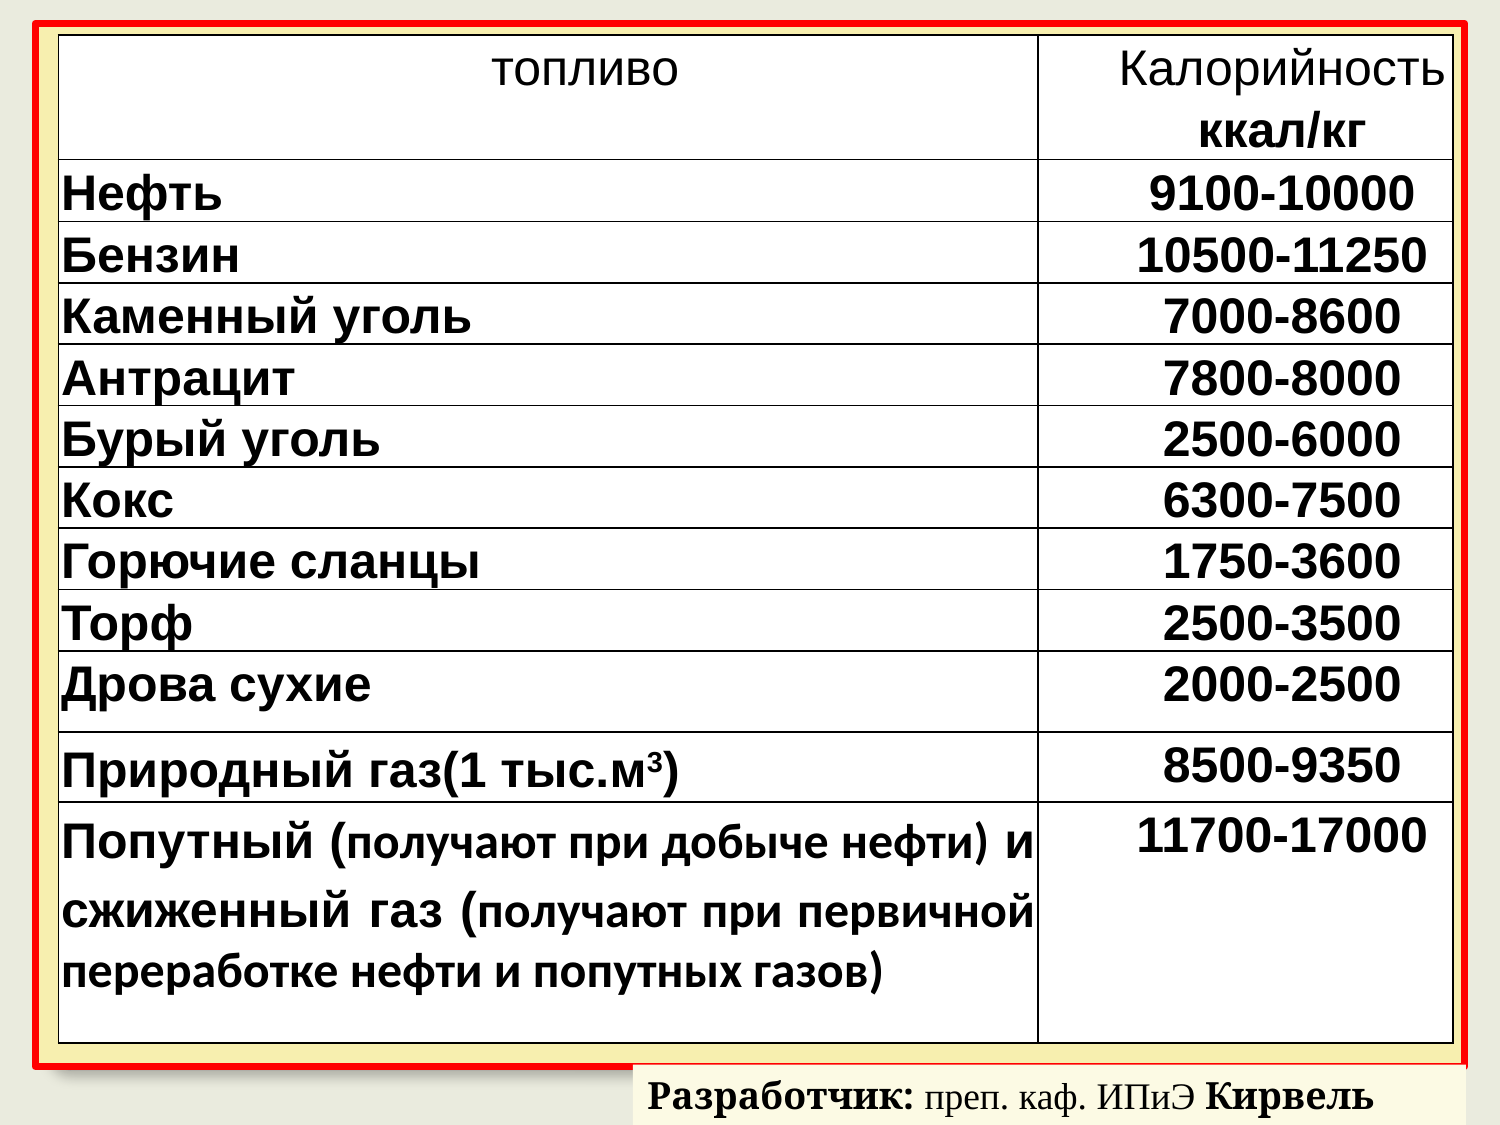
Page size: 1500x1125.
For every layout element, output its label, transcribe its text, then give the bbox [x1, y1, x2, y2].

table_header Калорийность ккал/кг [1039, 36, 1452, 159]
table_cell Торф [59, 590, 1037, 650]
table_cell 2000-2500 [1039, 652, 1452, 731]
table_cell 7000-8600 [1039, 284, 1452, 343]
table_cell 2500-6000 [1039, 406, 1452, 466]
table_cell Природный газ(1 тыс.м3) [59, 733, 1037, 801]
table_cell Антрацит [59, 345, 1037, 405]
table_header топливо [59, 36, 1037, 159]
table_cell Каменный уголь [59, 284, 1037, 343]
table_cell 2500-3500 [1039, 590, 1452, 650]
table_cell Кокс [59, 468, 1037, 527]
table_cell 10500-11250 [1039, 222, 1452, 282]
table_cell 8500-9350 [1039, 733, 1452, 801]
table_cell 9100-10000 [1039, 160, 1452, 221]
table_cell Попутный (получают при добыче нефти) и сжиженный газ (получают при первичной переработке нефти и попутных газов) [59, 803, 1037, 1042]
text_box Разработчик: преп. каф. ИПиЭ Кирвель П.И. [632, 1064, 1466, 1125]
table_cell Нефть [59, 160, 1037, 221]
table_cell Горючие сланцы [59, 529, 1037, 589]
table_cell 6300-7500 [1039, 468, 1452, 527]
table_cell 7800-8000 [1039, 345, 1452, 405]
table_cell 11700-17000 [1039, 803, 1452, 1042]
table_cell 1750-3600 [1039, 529, 1452, 589]
text_box [32, 20, 1468, 1070]
table_cell Бурый уголь [59, 406, 1037, 466]
table_cell Бензин [59, 222, 1037, 282]
table_cell Дрова сухие [59, 652, 1037, 731]
